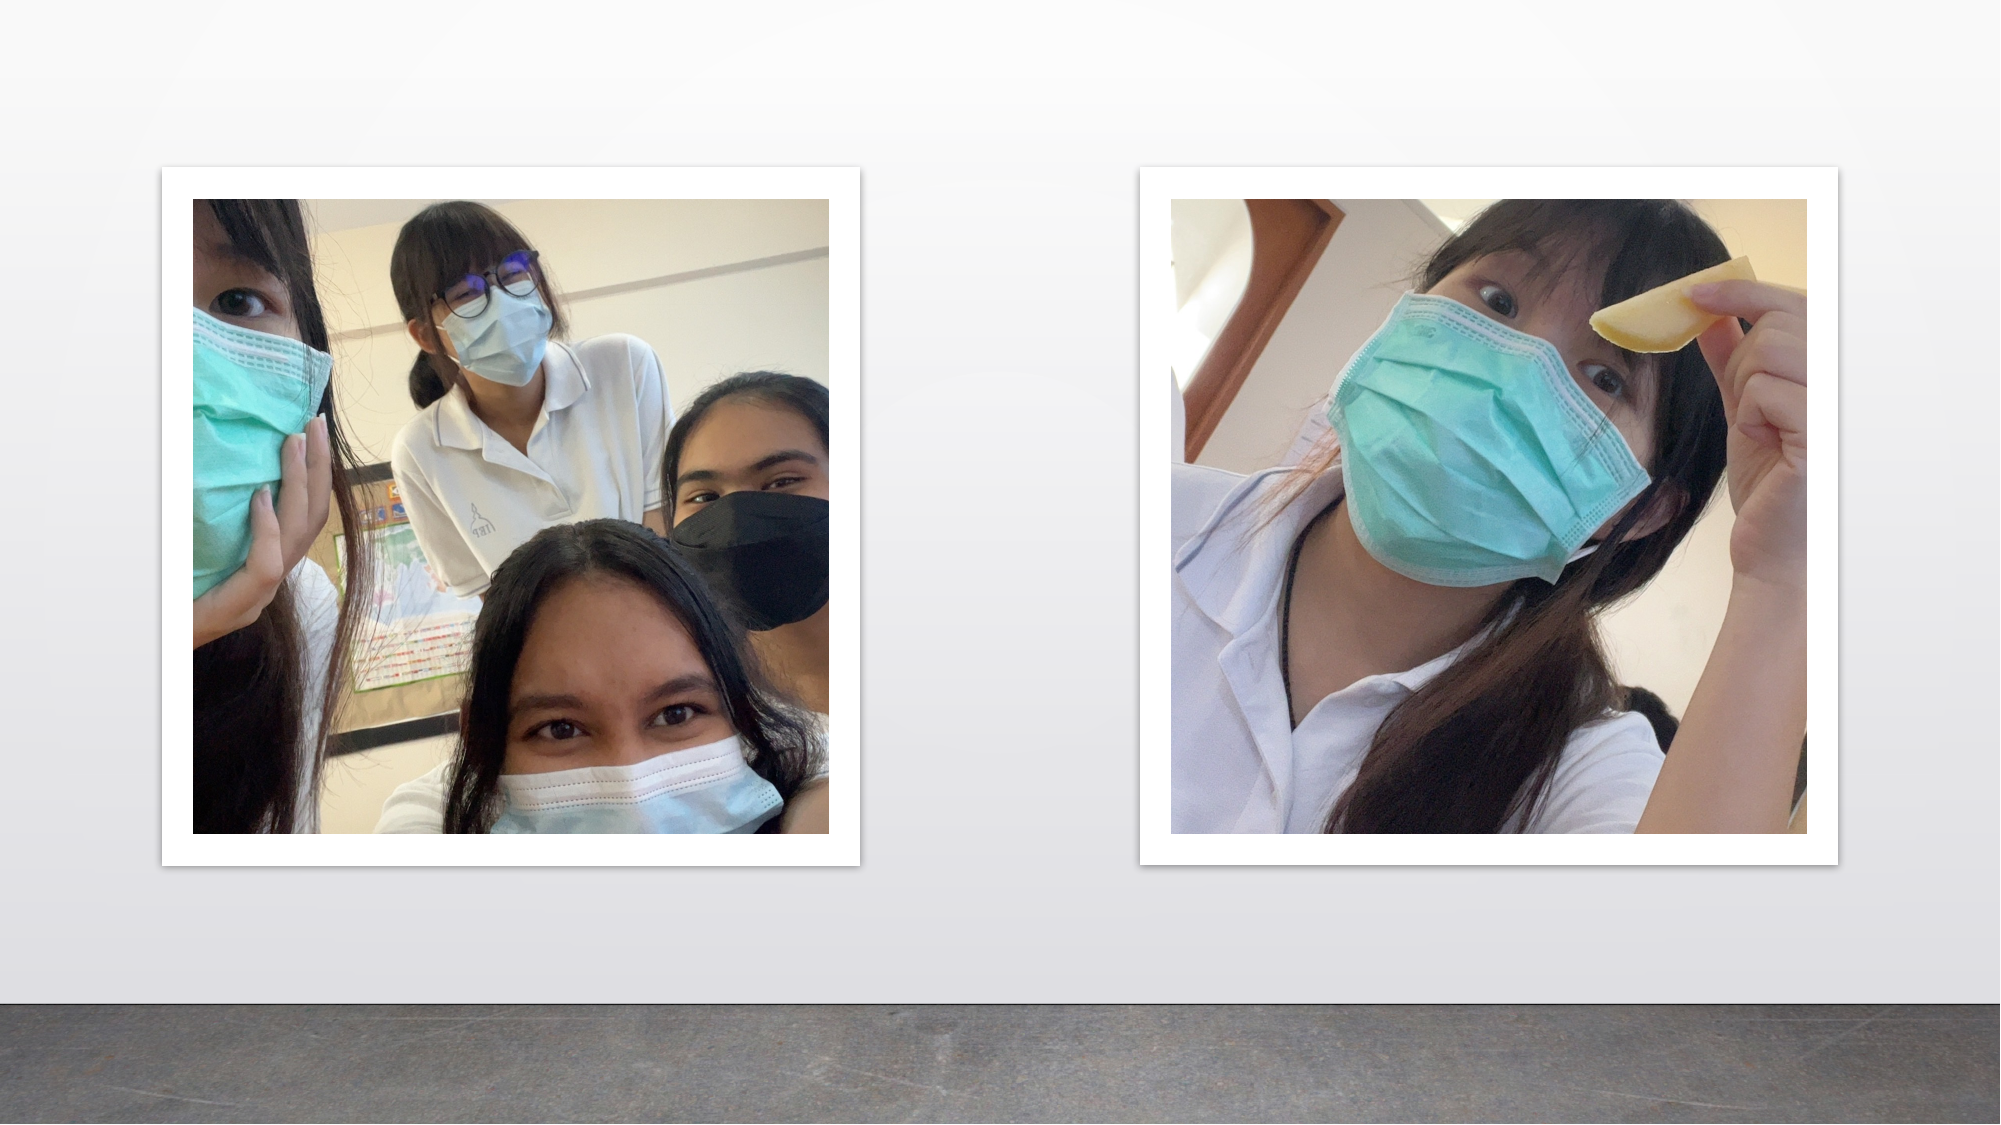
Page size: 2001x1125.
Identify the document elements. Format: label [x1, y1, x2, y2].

picture [192, 198, 830, 835]
picture [1170, 198, 1807, 835]
picture [0, 1004, 2000, 1124]
